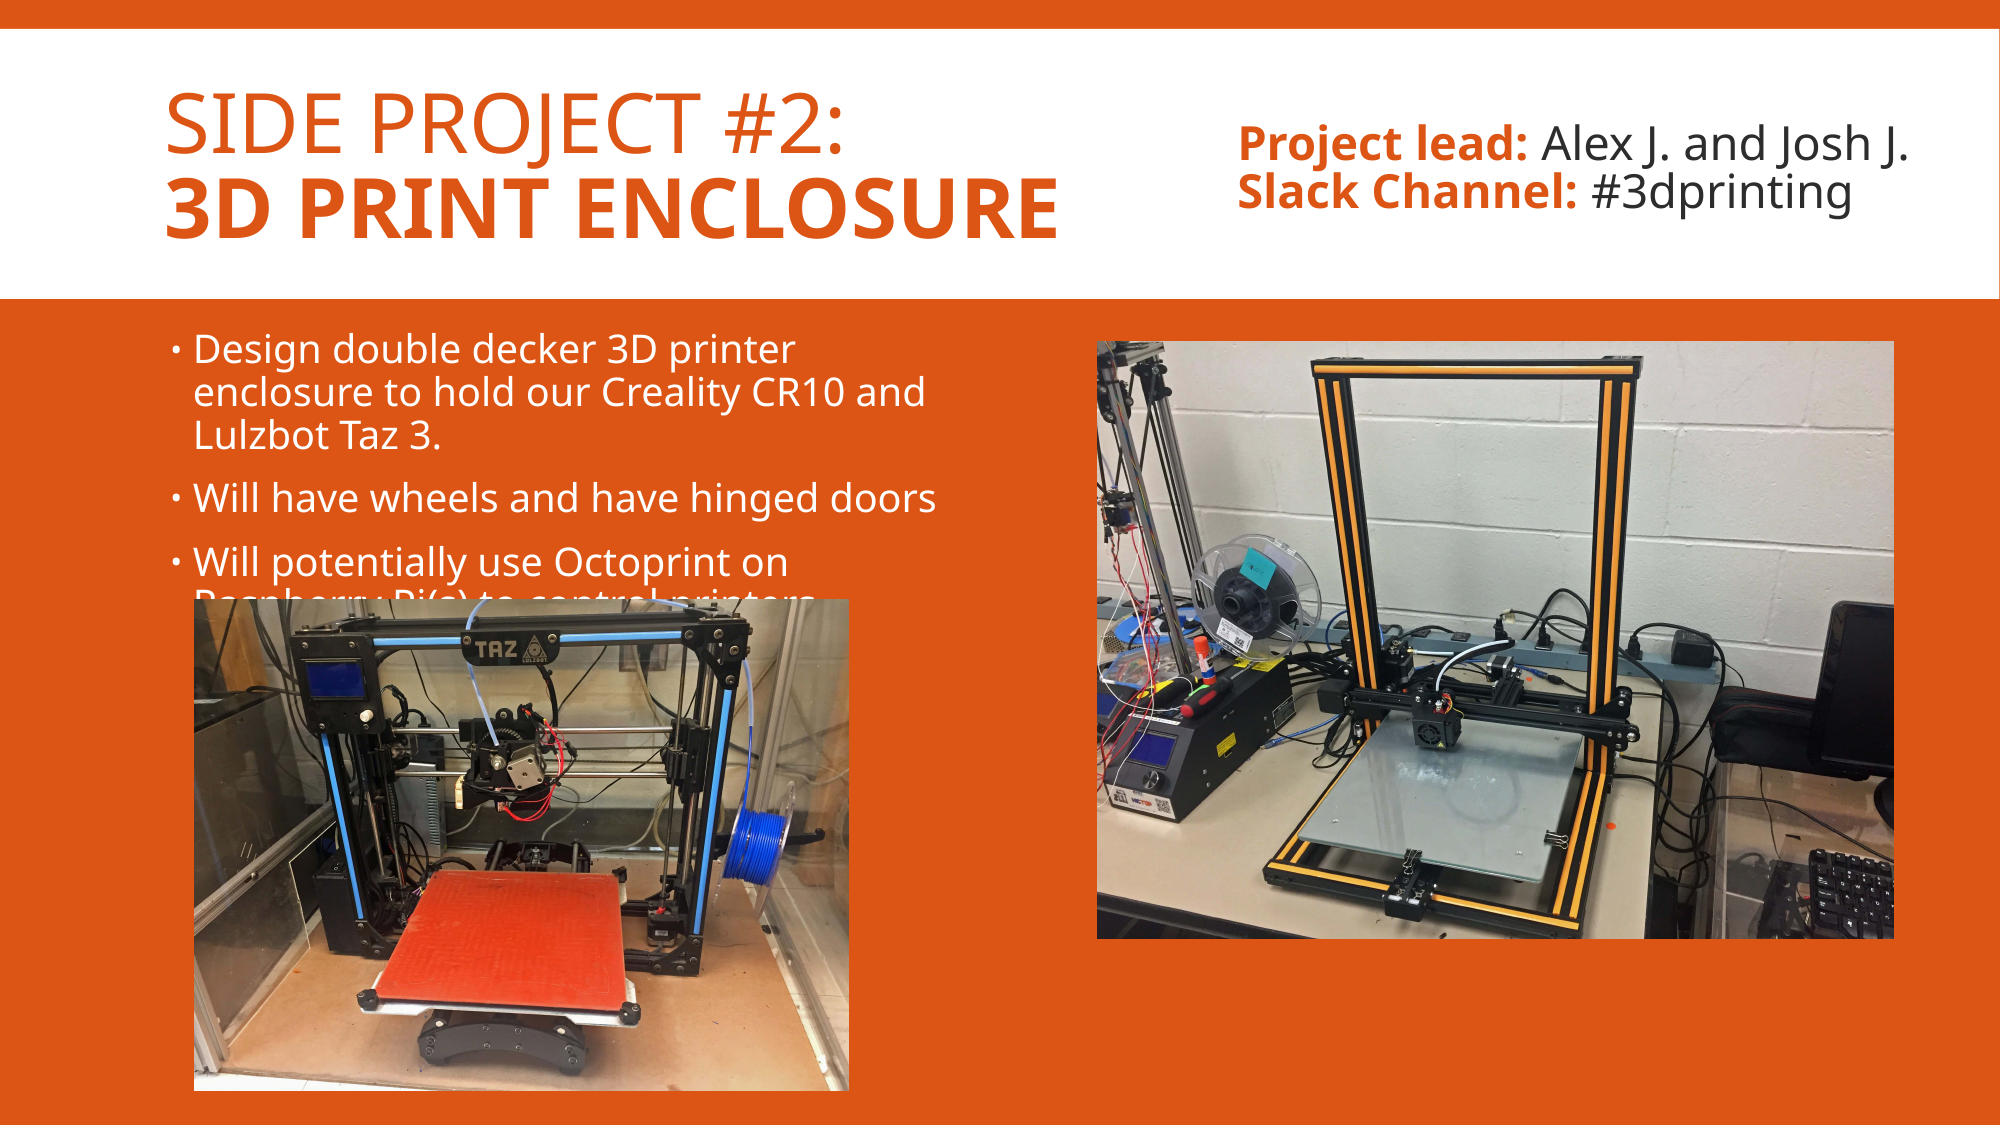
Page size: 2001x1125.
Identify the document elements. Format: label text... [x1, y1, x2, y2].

text_box Design double decker 3D printer enclosure to hold our Creality CR10 and Lulzbot Taz 3. Will have wheels and have hinged doors Will potentially use Octoprint on Raspberry Pi(s) to control printers. [149, 322, 968, 1046]
title Side Project #2: 3D Print Enclosure [149, 46, 1223, 295]
text_box Project lead: Alex J. and Josh J. Slack Channel: #3dprinting [1222, 94, 1949, 247]
picture [194, 599, 850, 1092]
picture [1096, 341, 1894, 940]
